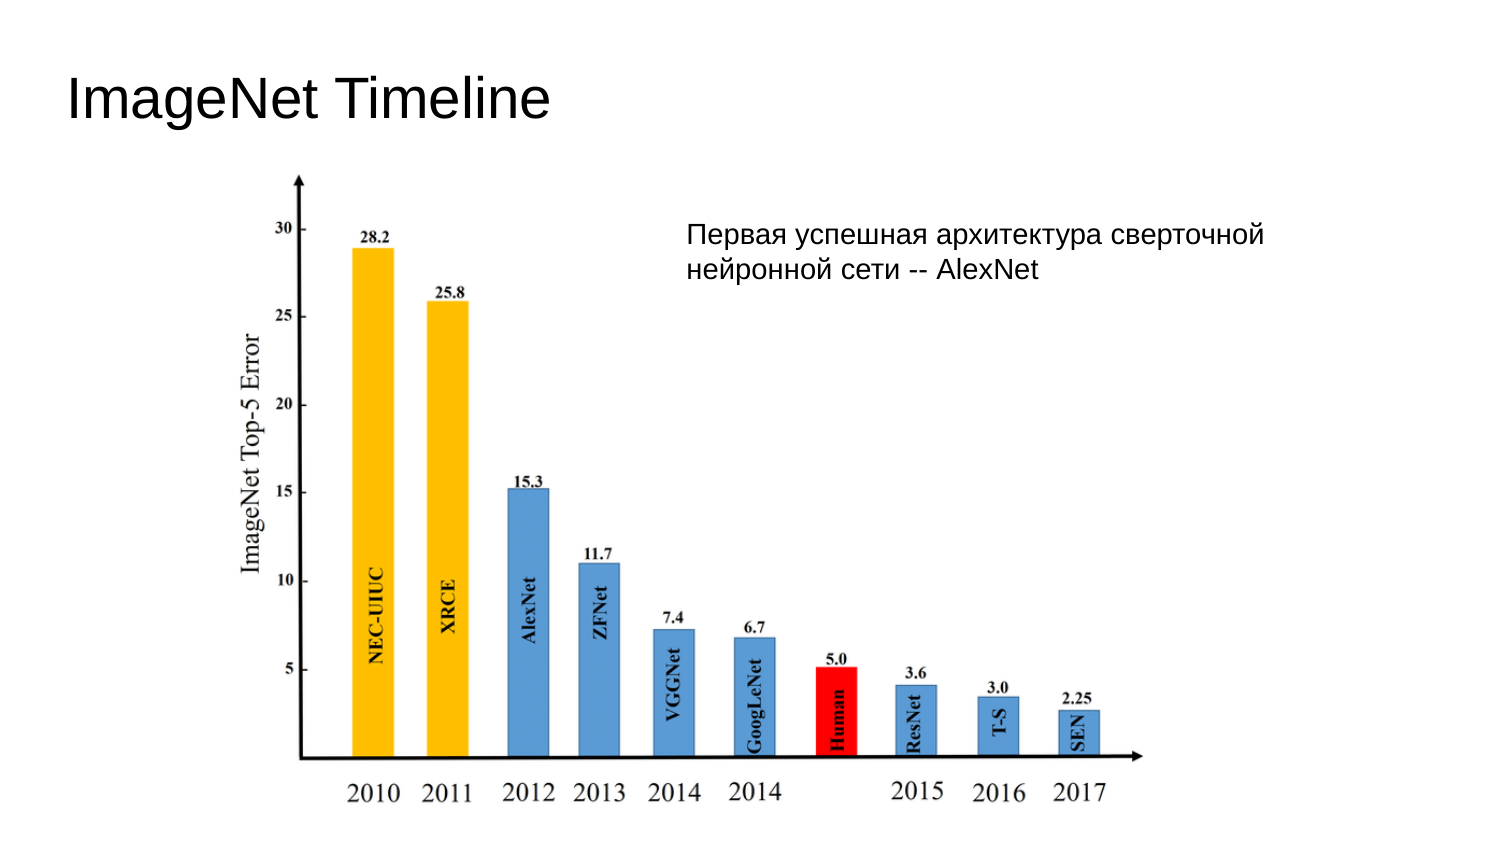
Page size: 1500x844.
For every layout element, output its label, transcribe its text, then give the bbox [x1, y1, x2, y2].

text_box Первая успешная архитектура сверточной нейронной сети -- AlexNet [1150, 200, 1281, 317]
picture [231, 166, 1146, 811]
title ImageNet Timeline [51, 45, 1449, 140]
